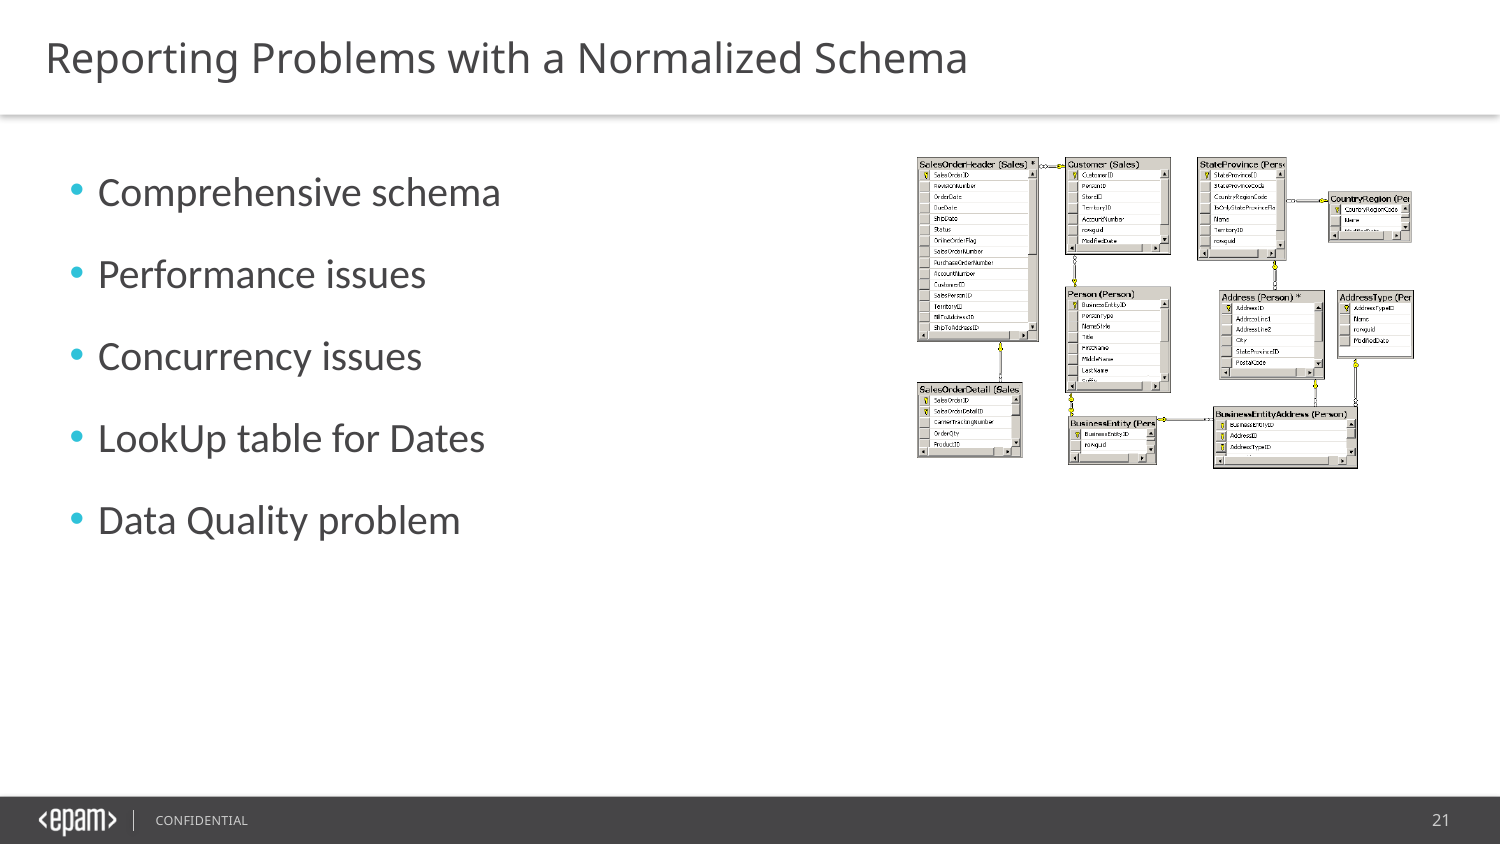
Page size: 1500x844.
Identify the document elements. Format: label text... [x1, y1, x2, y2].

picture [911, 152, 1422, 475]
list Reporting Problems with a Normalized Schema [0, 0, 1500, 115]
text_box Comprehensive schema Performance issues Concurrency issues LookUp table for Dates Data Quality problem [54, 152, 1421, 692]
picture [38, 808, 117, 837]
